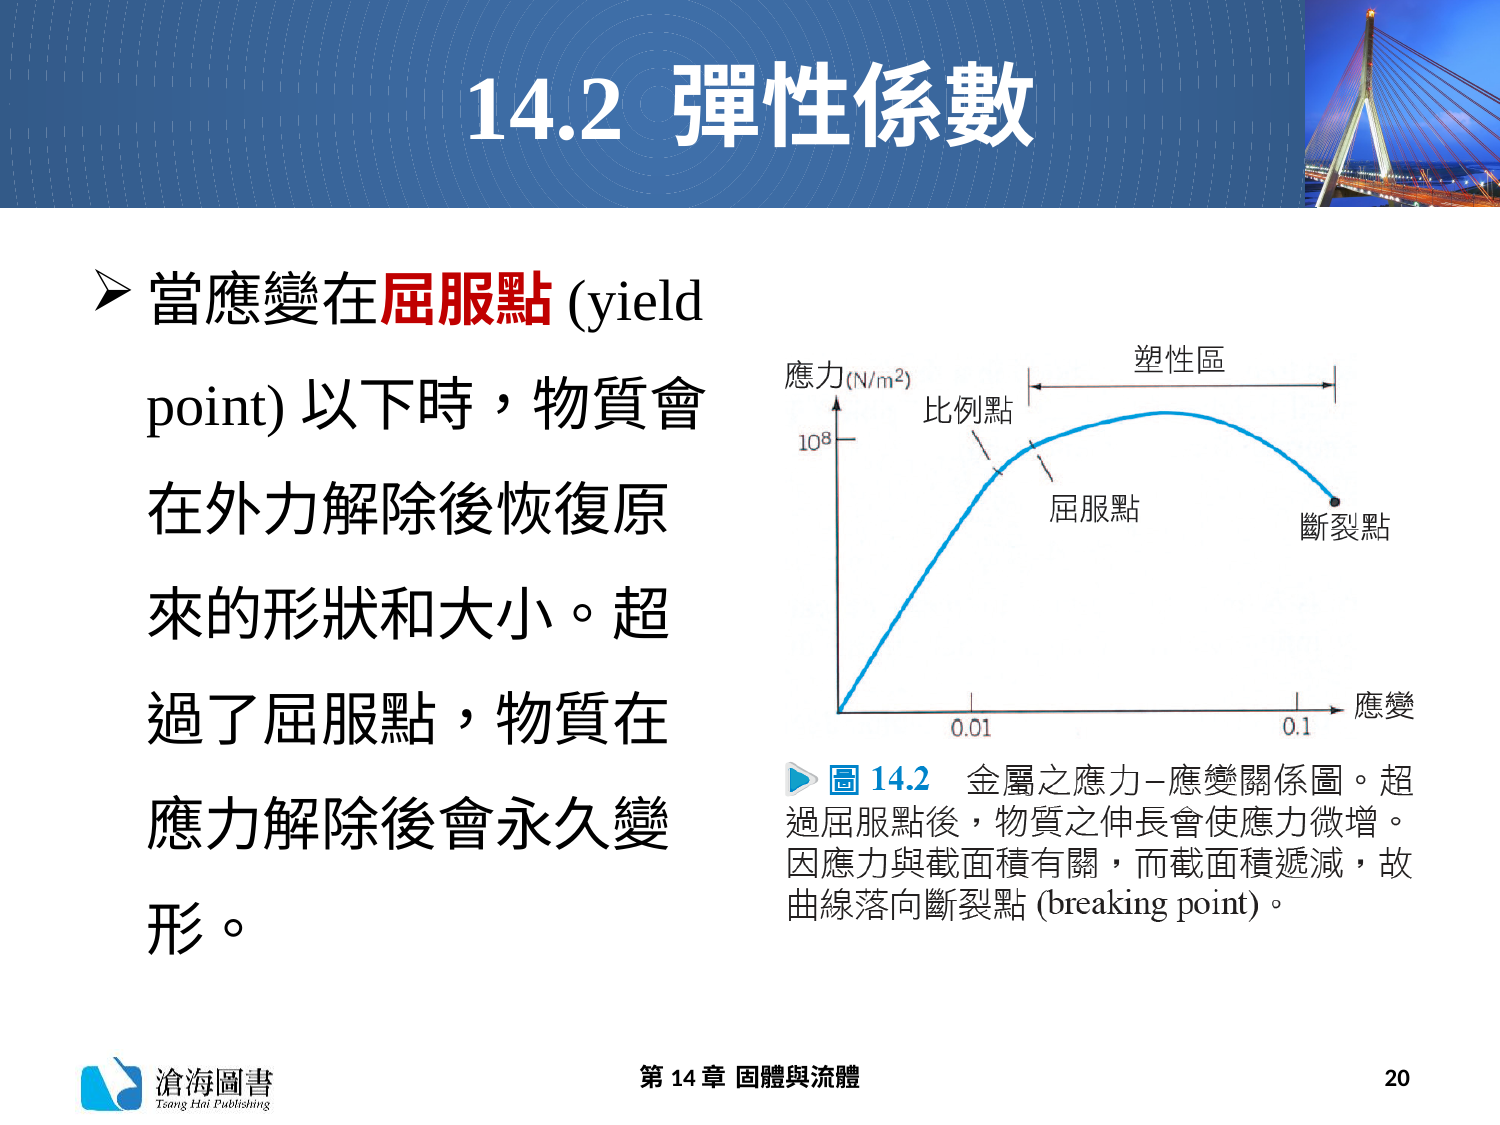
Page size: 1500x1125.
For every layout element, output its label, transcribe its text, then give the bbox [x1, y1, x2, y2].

title 14.2 彈性係數 [75, 21, 1425, 185]
picture [75, 1049, 274, 1118]
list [762, 331, 1426, 935]
picture [1305, 0, 1500, 207]
footer 第14章 固體與流體 [512, 1046, 988, 1107]
list 當應變在屈服點(yield point)以下時，物質會在外力解除後恢復原來的形狀和大小。超過了屈服點，物質在應力解除後會永久變形。 [75, 219, 738, 1047]
slide_number 20 [1074, 1046, 1425, 1107]
